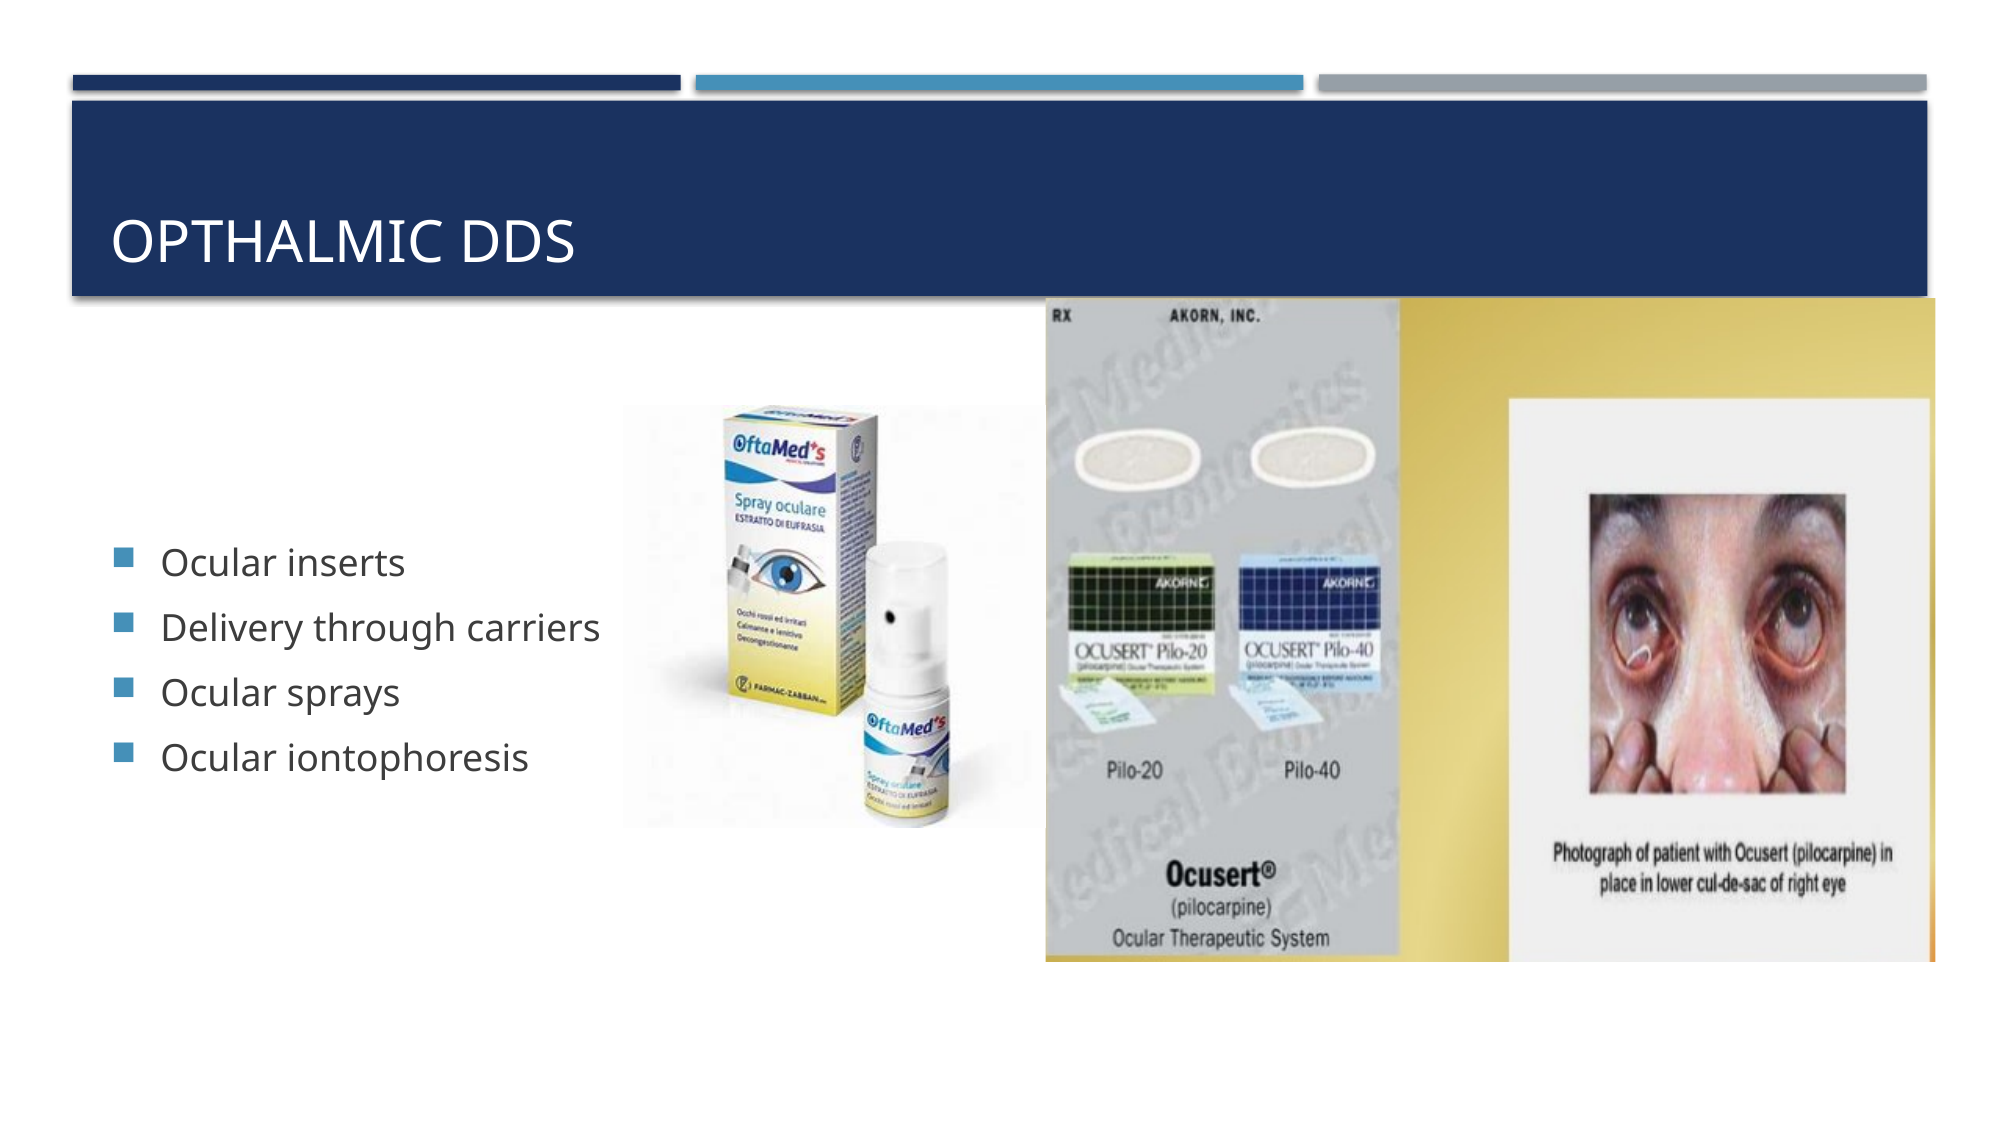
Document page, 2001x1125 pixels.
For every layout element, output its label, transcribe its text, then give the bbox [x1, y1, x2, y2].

title OPTHALMIC DDS [95, 115, 1905, 282]
picture [623, 297, 1936, 962]
list Ocular inserts Delivery through carriers Ocular sprays Ocular iontophoresis [95, 357, 1039, 962]
